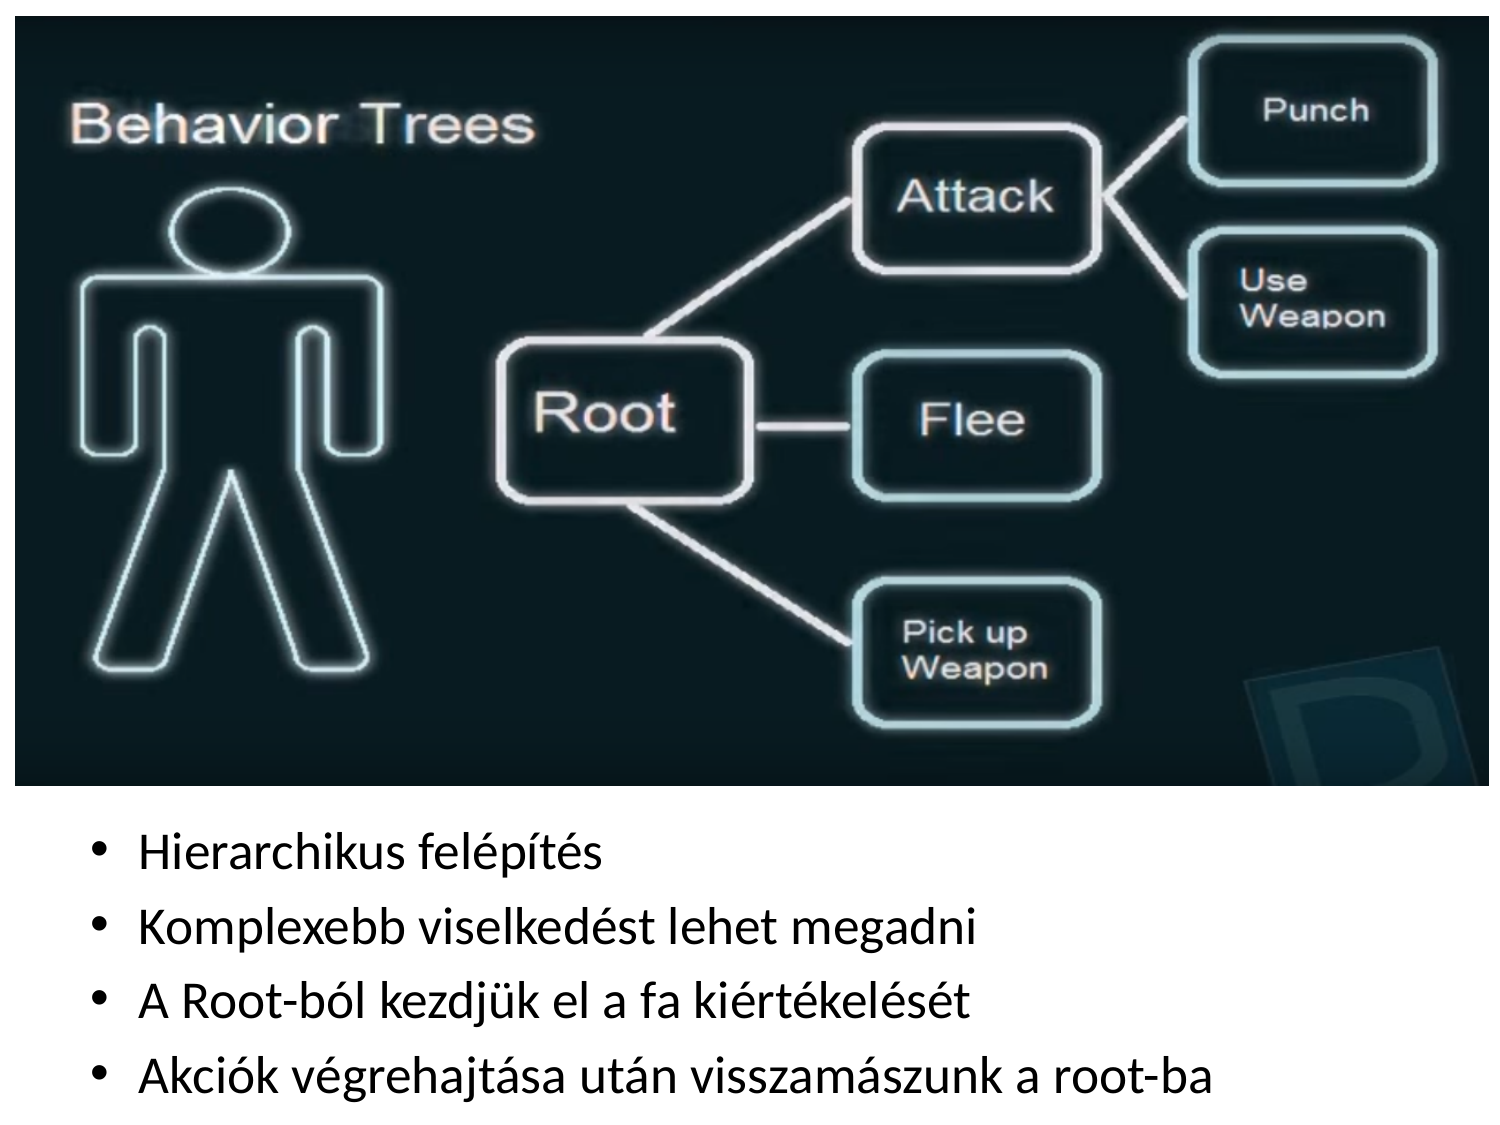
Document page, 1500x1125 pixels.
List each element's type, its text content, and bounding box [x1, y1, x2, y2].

list Hierarchikus felépítés Komplexebb viselkedést lehet megadni A Root-ból kezdjük el a fa kiértékelését Akciók végrehajtása után visszamászunk a root-ba [75, 808, 1425, 1114]
picture [15, 16, 1489, 786]
